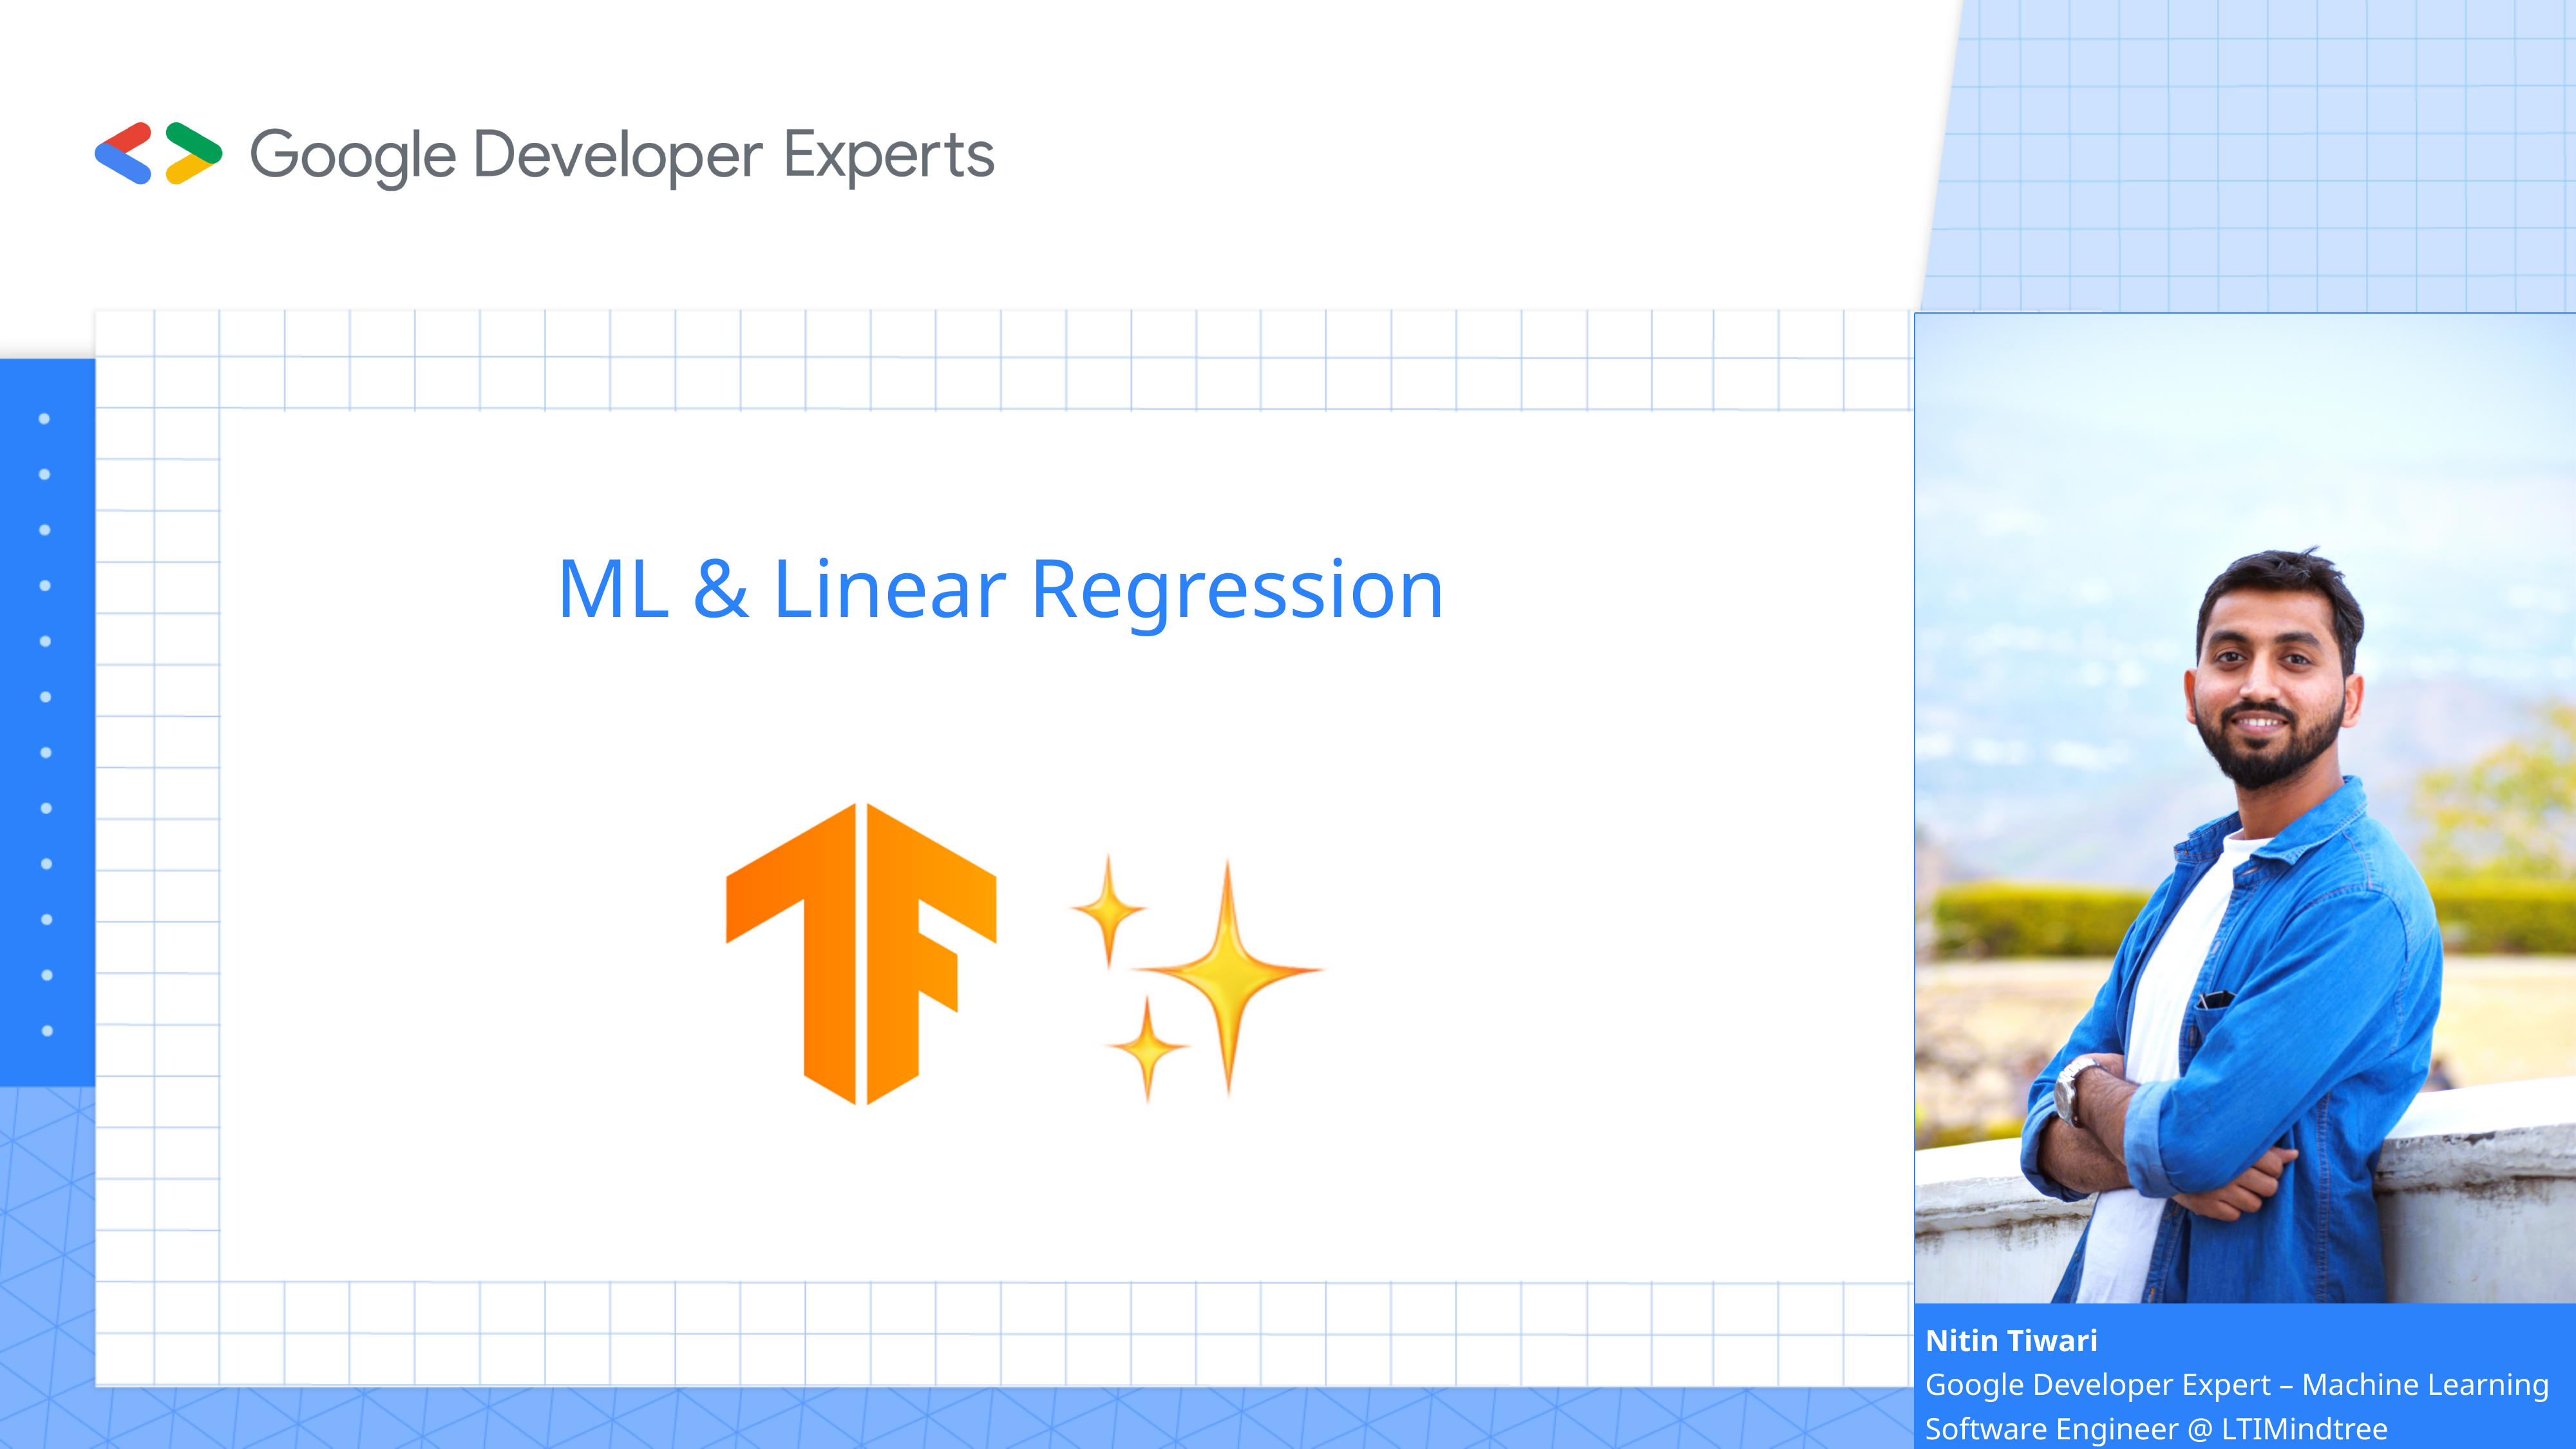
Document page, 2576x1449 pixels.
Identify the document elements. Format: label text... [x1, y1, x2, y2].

picture [0, 0, 2576, 1449]
picture [1915, 314, 2576, 1304]
text_box Nitin Tiwari Google Developer Expert – Machine Learning Software Engineer @ LTIMindtree [1915, 1308, 2576, 1449]
title ML & Linear Regression [276, 527, 1727, 754]
